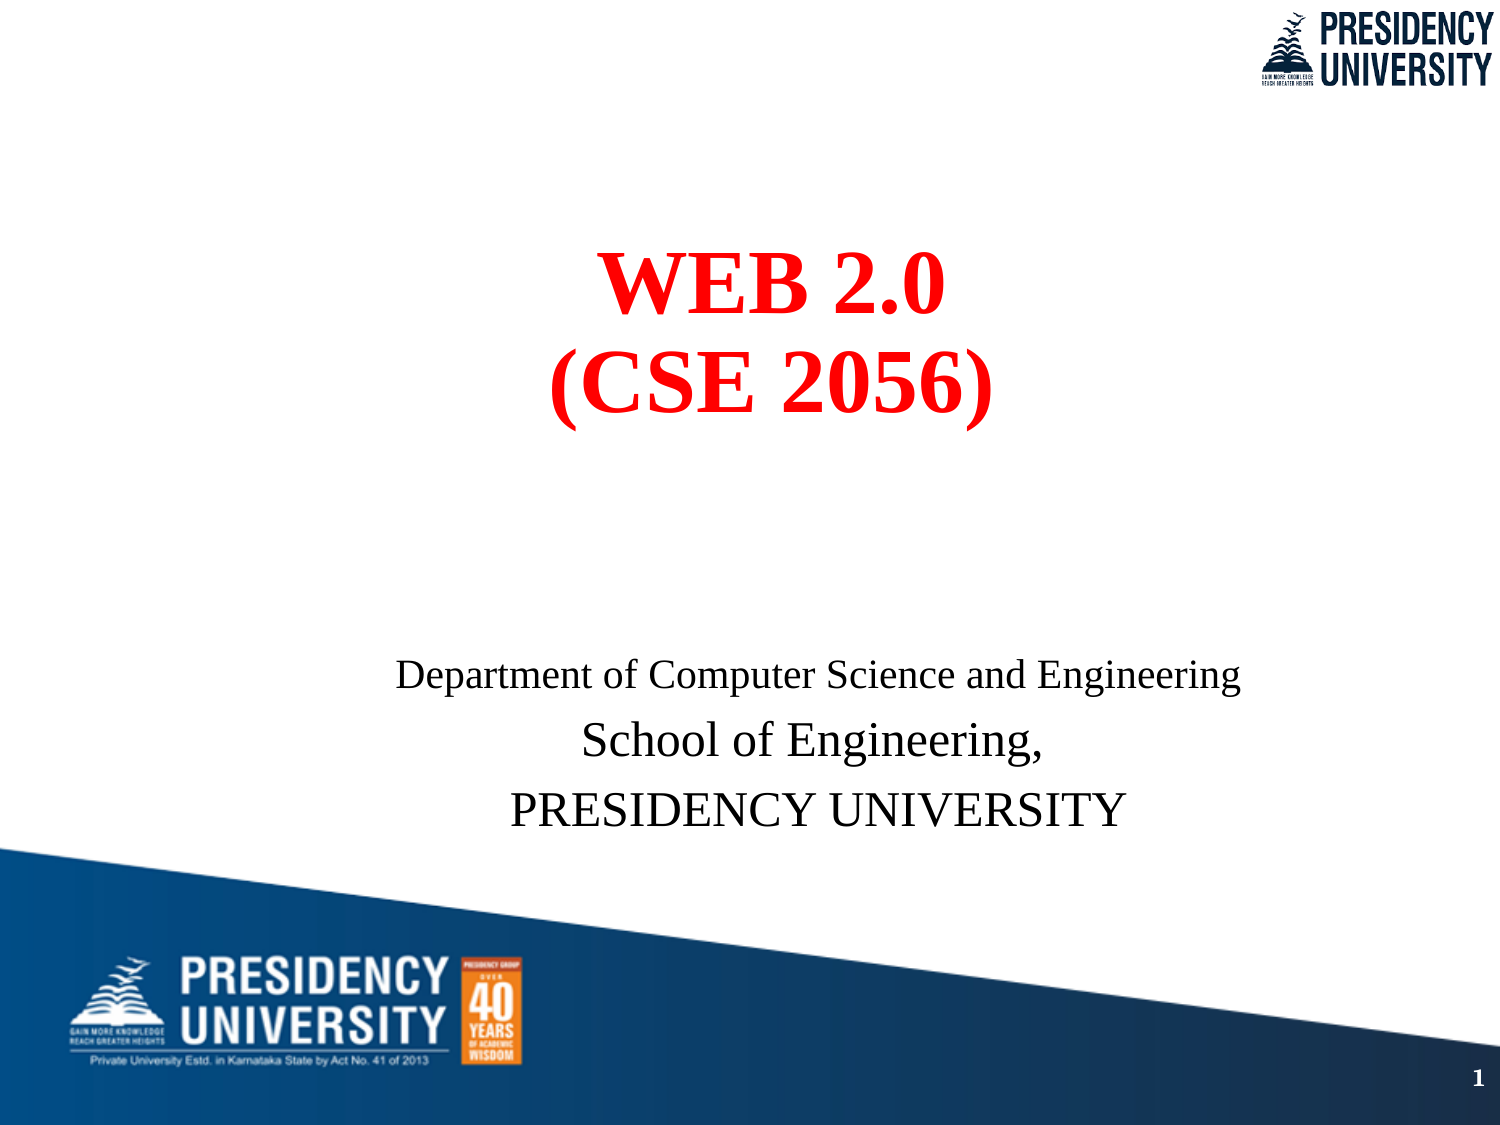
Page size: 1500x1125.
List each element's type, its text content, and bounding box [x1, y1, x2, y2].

title WEB 2.0 (CSE 2056) [15, 99, 1500, 441]
picture [0, 845, 1500, 1125]
picture [1254, 0, 1500, 96]
slide_number 1 [1162, 1046, 1500, 1107]
subtitle [178, 430, 1366, 849]
text_box Department of Computer Science and Engineering School of Engineering, PRESIDENCY UNIVERSITY [224, 639, 1413, 840]
